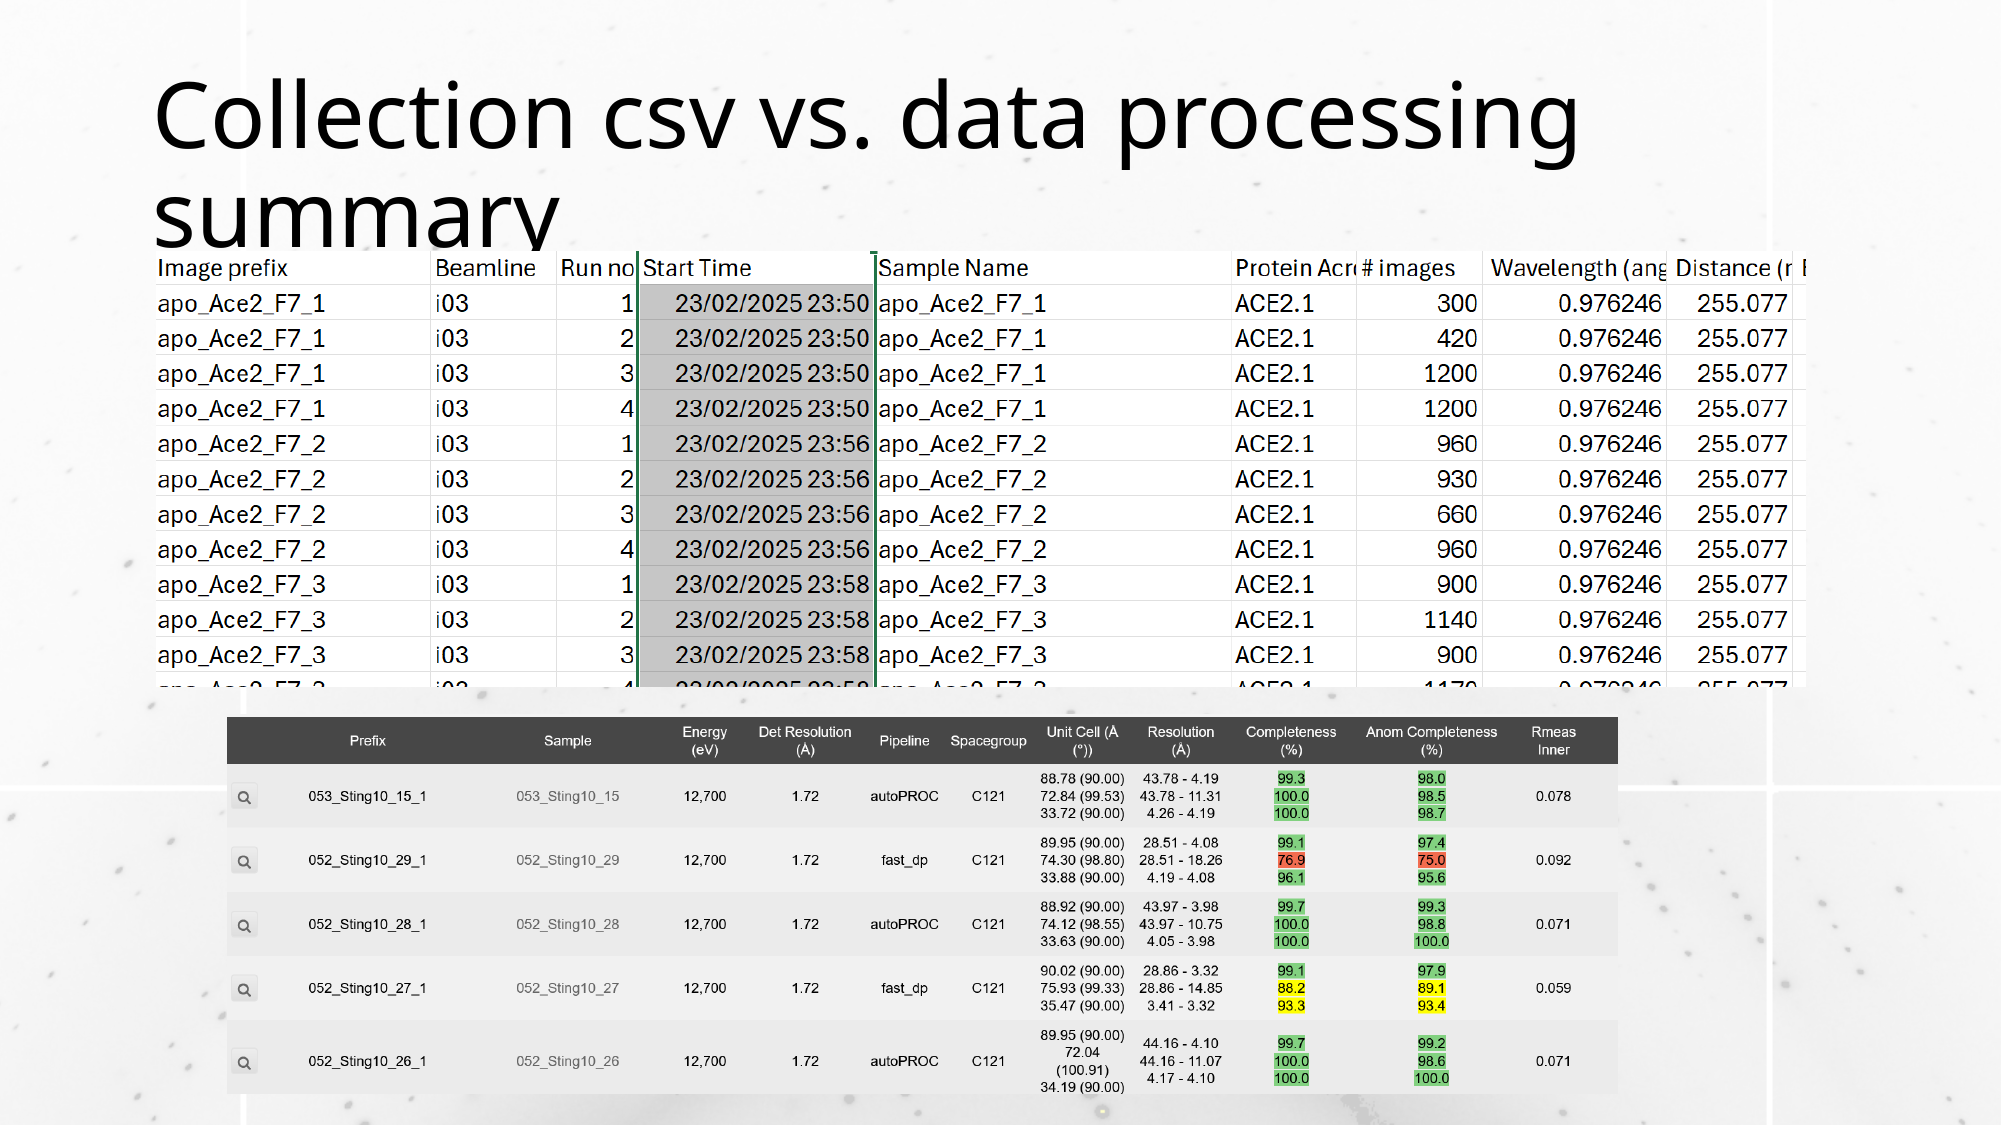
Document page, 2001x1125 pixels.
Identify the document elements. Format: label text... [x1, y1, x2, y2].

title Collection csv vs. data processing summary [137, 59, 1863, 278]
picture [155, 250, 1807, 688]
picture [226, 714, 1619, 1095]
